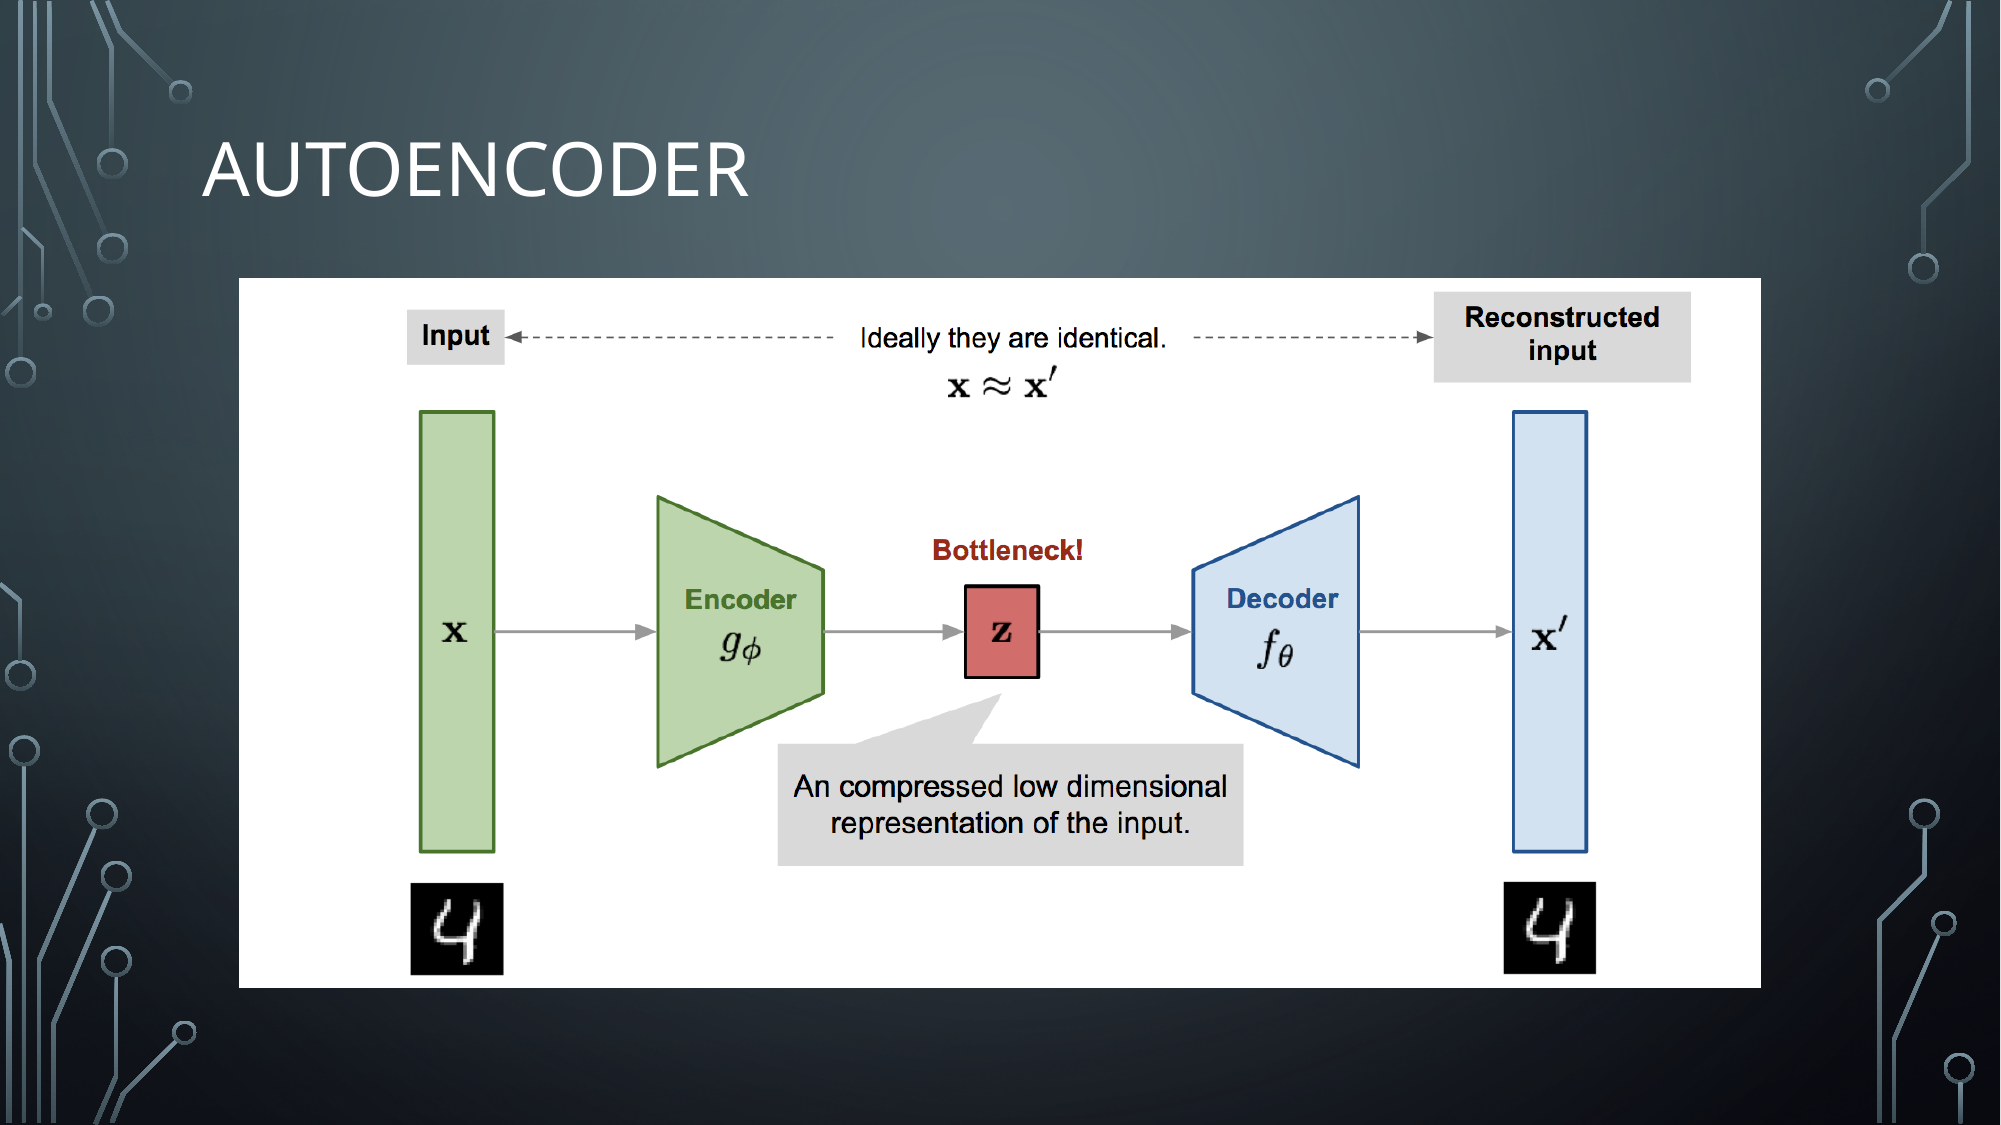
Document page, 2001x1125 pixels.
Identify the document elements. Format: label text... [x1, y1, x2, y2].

title Autoencoder [187, 101, 1813, 244]
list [239, 278, 1761, 988]
